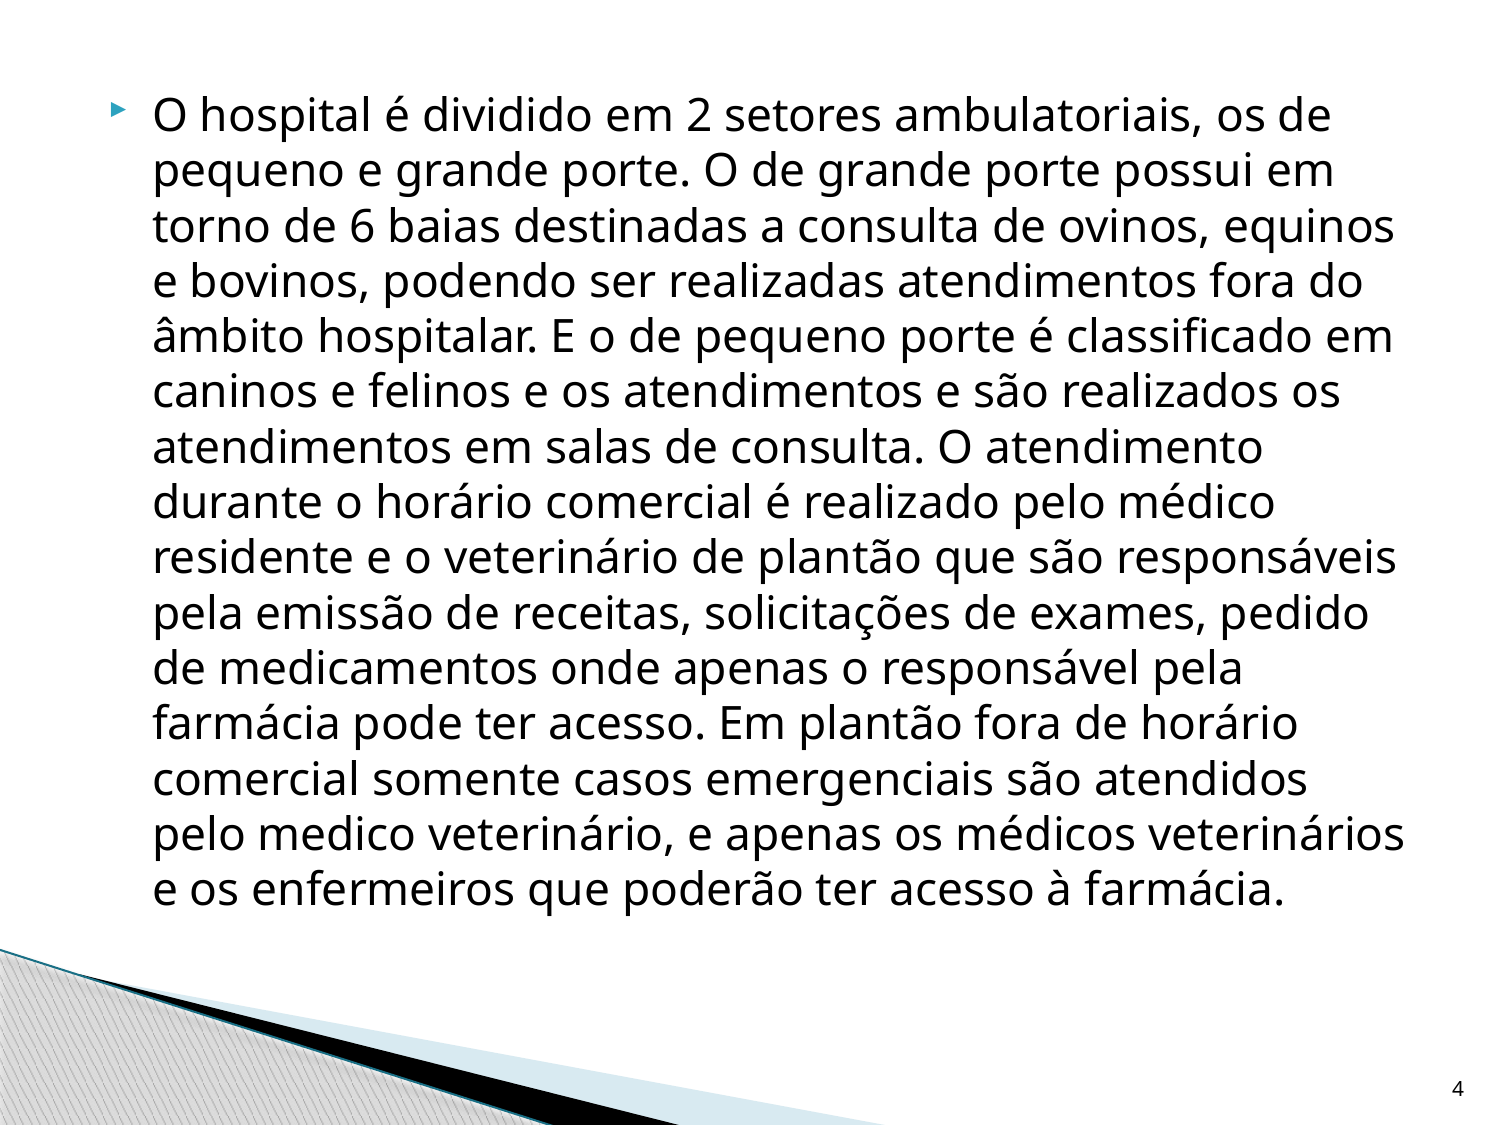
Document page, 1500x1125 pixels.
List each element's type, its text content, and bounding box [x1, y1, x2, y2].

list O hospital é dividido em 2 setores ambulatoriais, os de pequeno e grande porte. O de grande porte possui em torno de 6 baias destinadas a consulta de ovinos, equinos e bovinos, podendo ser realizadas atendimentos fora do âmbito hospitalar. E o de pequeno porte é classificado em caninos e felinos e os atendimentos e são realizados os atendimentos em salas de consulta. O atendimento durante o horário comercial é realizado pelo médico residente e o veterinário de plantão que são responsáveis pela emissão de receitas, solicitações de exames, pedido de medicamentos onde apenas o responsável pela farmácia pode ter acesso. Em plantão fora de horário comercial somente casos emergenciais são atendidos pelo medico veterinário, e apenas os médicos veterinários e os enfermeiros que poderão ter acesso à farmácia. [75, 78, 1425, 953]
slide_number 4 [1418, 1051, 1479, 1112]
